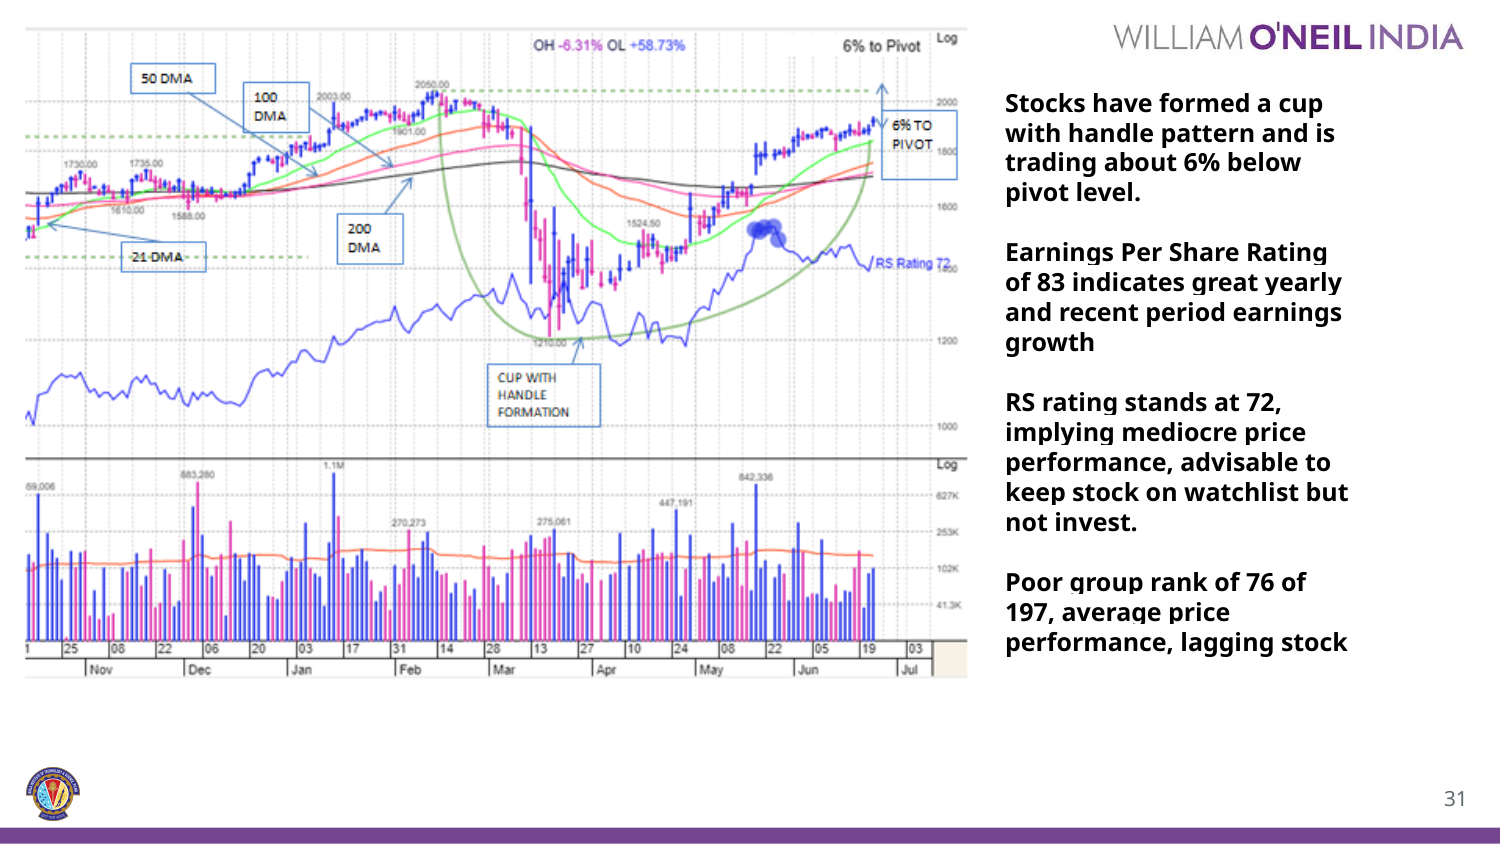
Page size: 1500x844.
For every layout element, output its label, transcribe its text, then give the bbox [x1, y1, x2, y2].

picture [26, 767, 80, 821]
picture [1097, 5, 1479, 77]
slide_number ‹#› [1392, 767, 1483, 833]
picture [24, 24, 969, 680]
text_box Stocks have formed a cup with handle pattern and is trading about 6% below pivot level. Earnings Per Share Rating of 83 indicates great yearly and recent period earnings growth RS rating stands at 72, implying mediocre price performance, advisable to keep stock on watchlist but not invest. Poor group rank of 76 of 197, average price performance, lagging stock [990, 72, 1367, 727]
